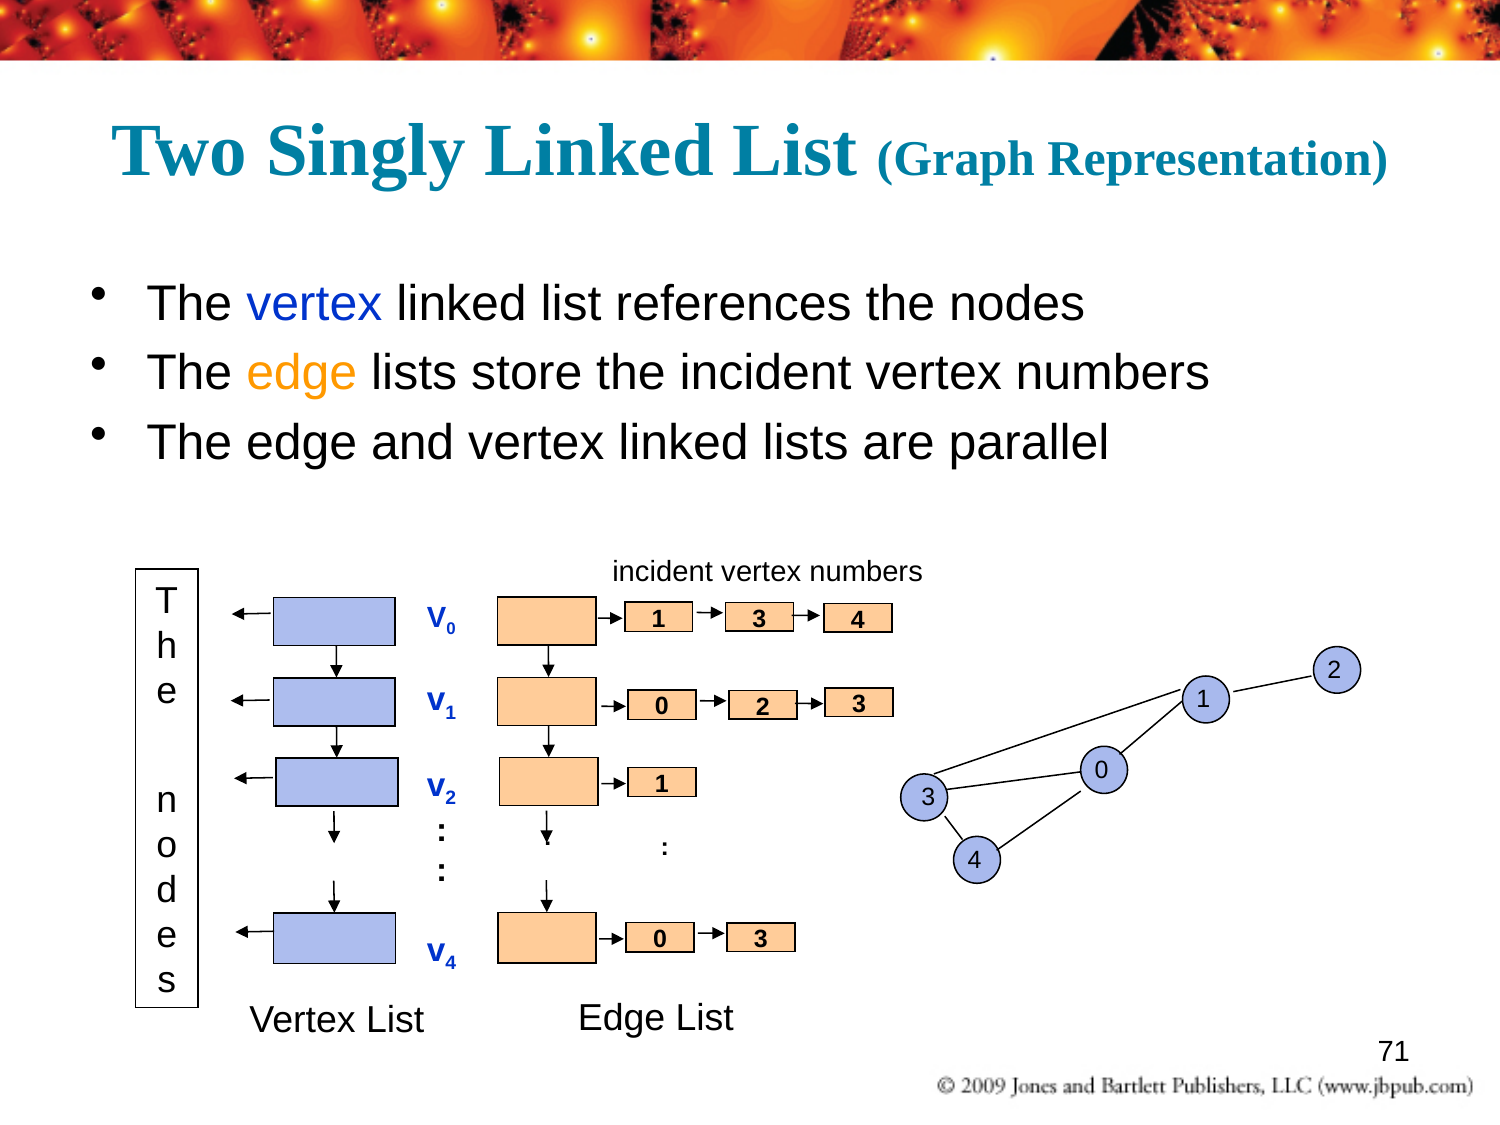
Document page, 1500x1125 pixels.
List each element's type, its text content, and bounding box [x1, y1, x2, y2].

text_box incident vertex numbers [516, 545, 1020, 595]
title Two Singly Linked List (Graph Representation) [74, 58, 1426, 233]
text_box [900, 646, 1365, 884]
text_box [135, 568, 894, 1049]
list The vertex linked list references the nodes The edge lists store the incident vertex numbers The edge and vertex linked lists are parallel [74, 262, 1426, 1006]
picture [0, 0, 1500, 1125]
slide_number 71 [1074, 1024, 1426, 1103]
